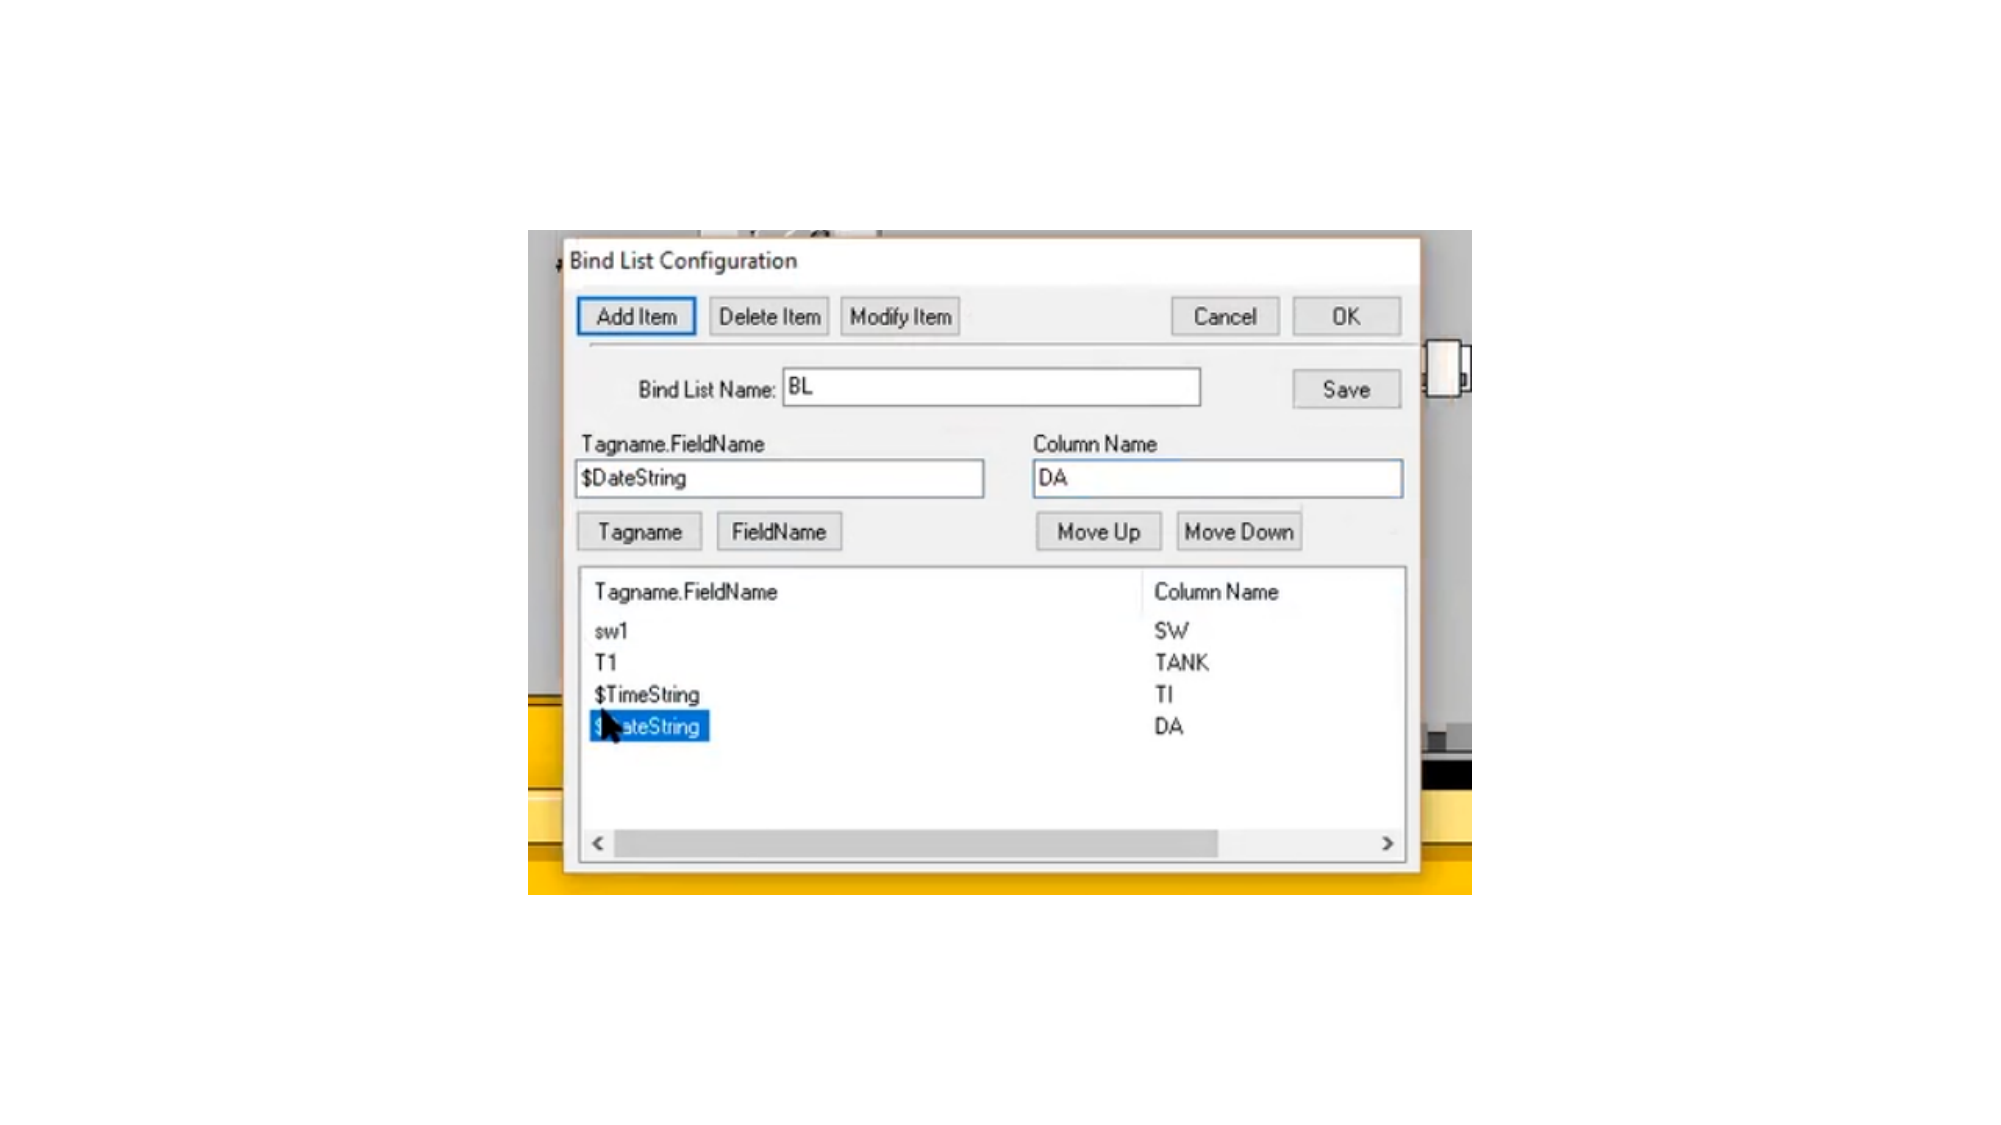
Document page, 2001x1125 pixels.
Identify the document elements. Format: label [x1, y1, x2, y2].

picture [528, 230, 1472, 895]
